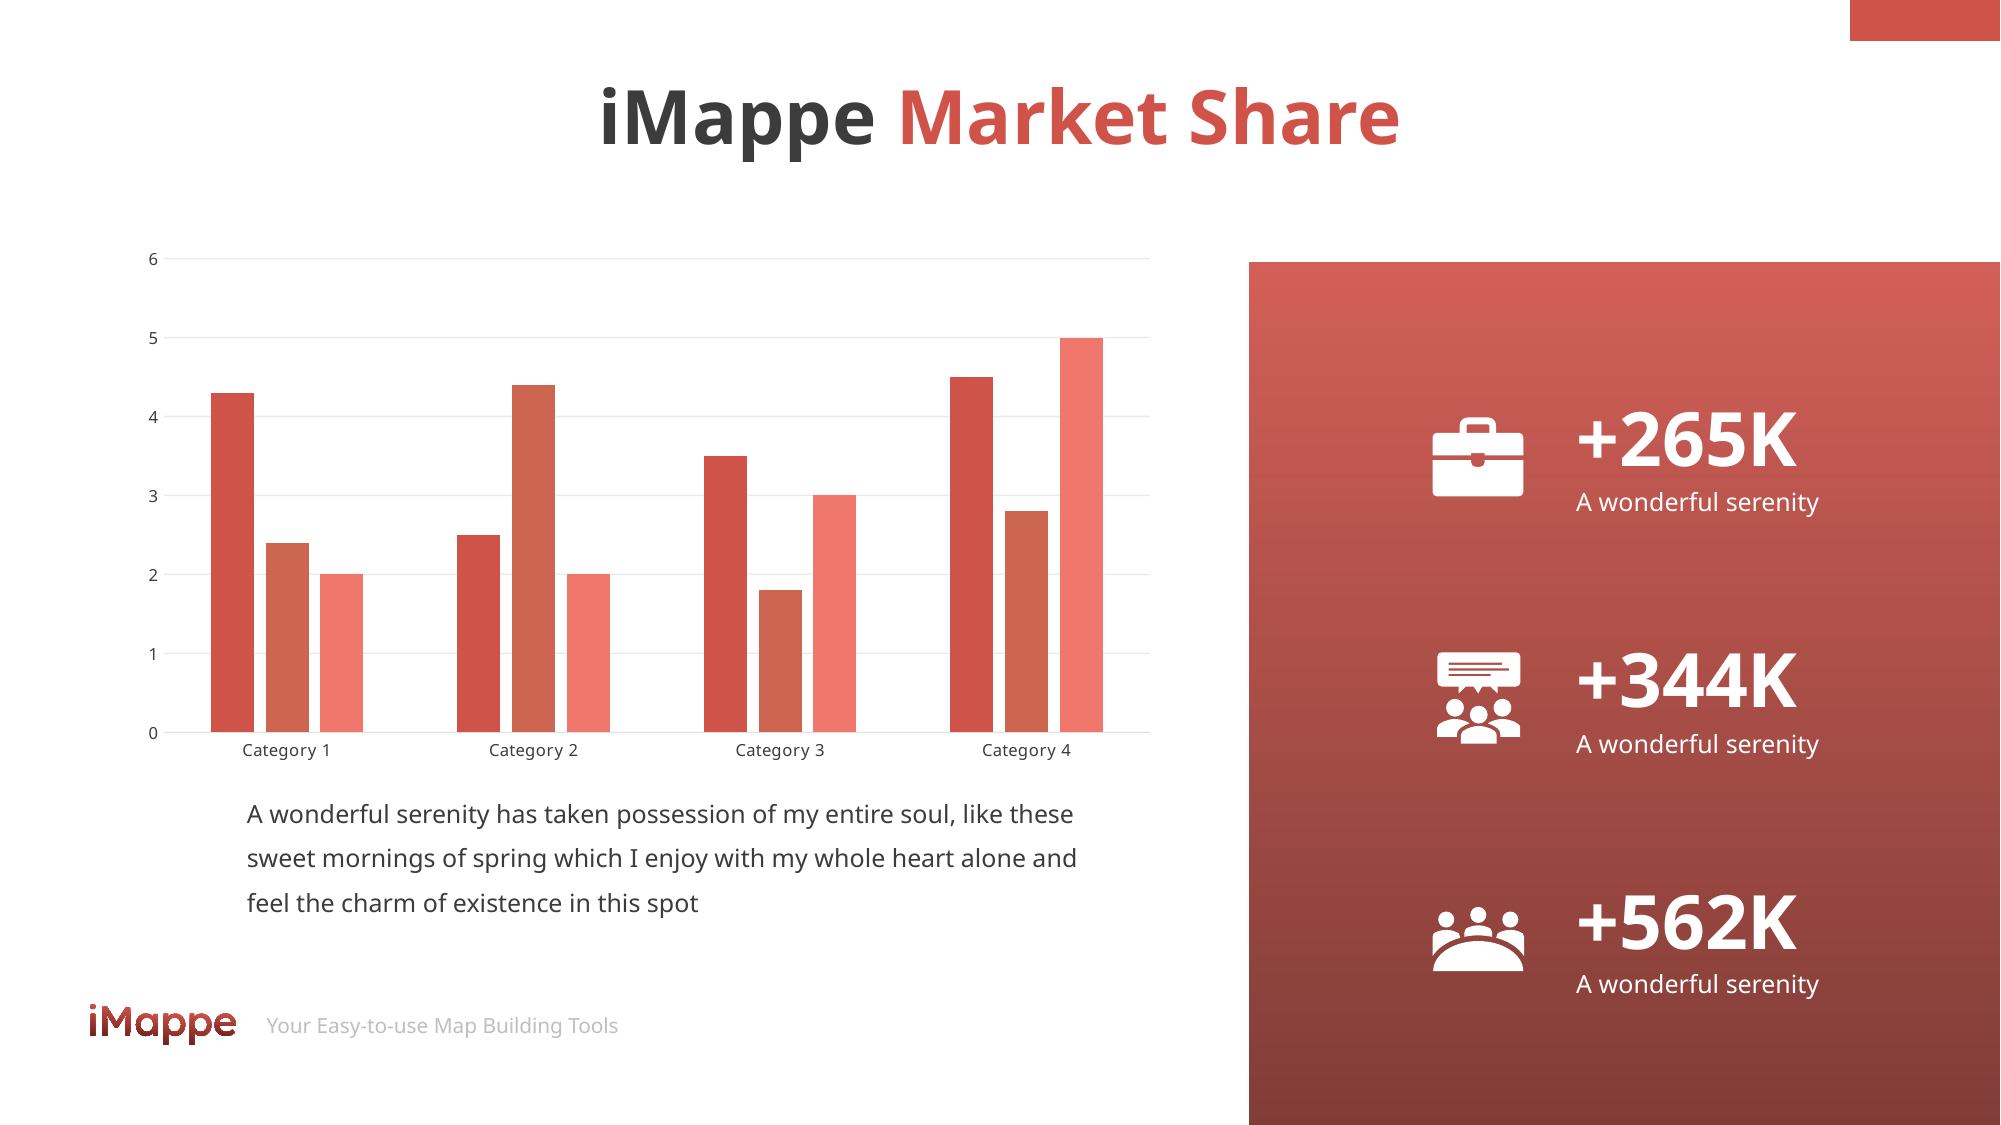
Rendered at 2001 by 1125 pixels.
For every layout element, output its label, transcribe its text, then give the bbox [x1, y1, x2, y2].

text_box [1432, 906, 1525, 972]
title iMappe Market Share [137, 66, 1863, 174]
text_box [1850, 0, 2000, 41]
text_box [1437, 652, 1521, 744]
text_box Your Easy-to-use Map Building Tools [251, 1004, 769, 1045]
text_box A wonderful serenity has taken possession of my entire soul, like these sweet mornings of spring which I enjoy with my whole heart alone and feel the charm of existence in this spot [232, 775, 1110, 926]
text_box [90, 1003, 236, 1045]
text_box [1432, 417, 1524, 497]
chart [127, 236, 1171, 773]
picture [1249, 262, 2000, 1125]
